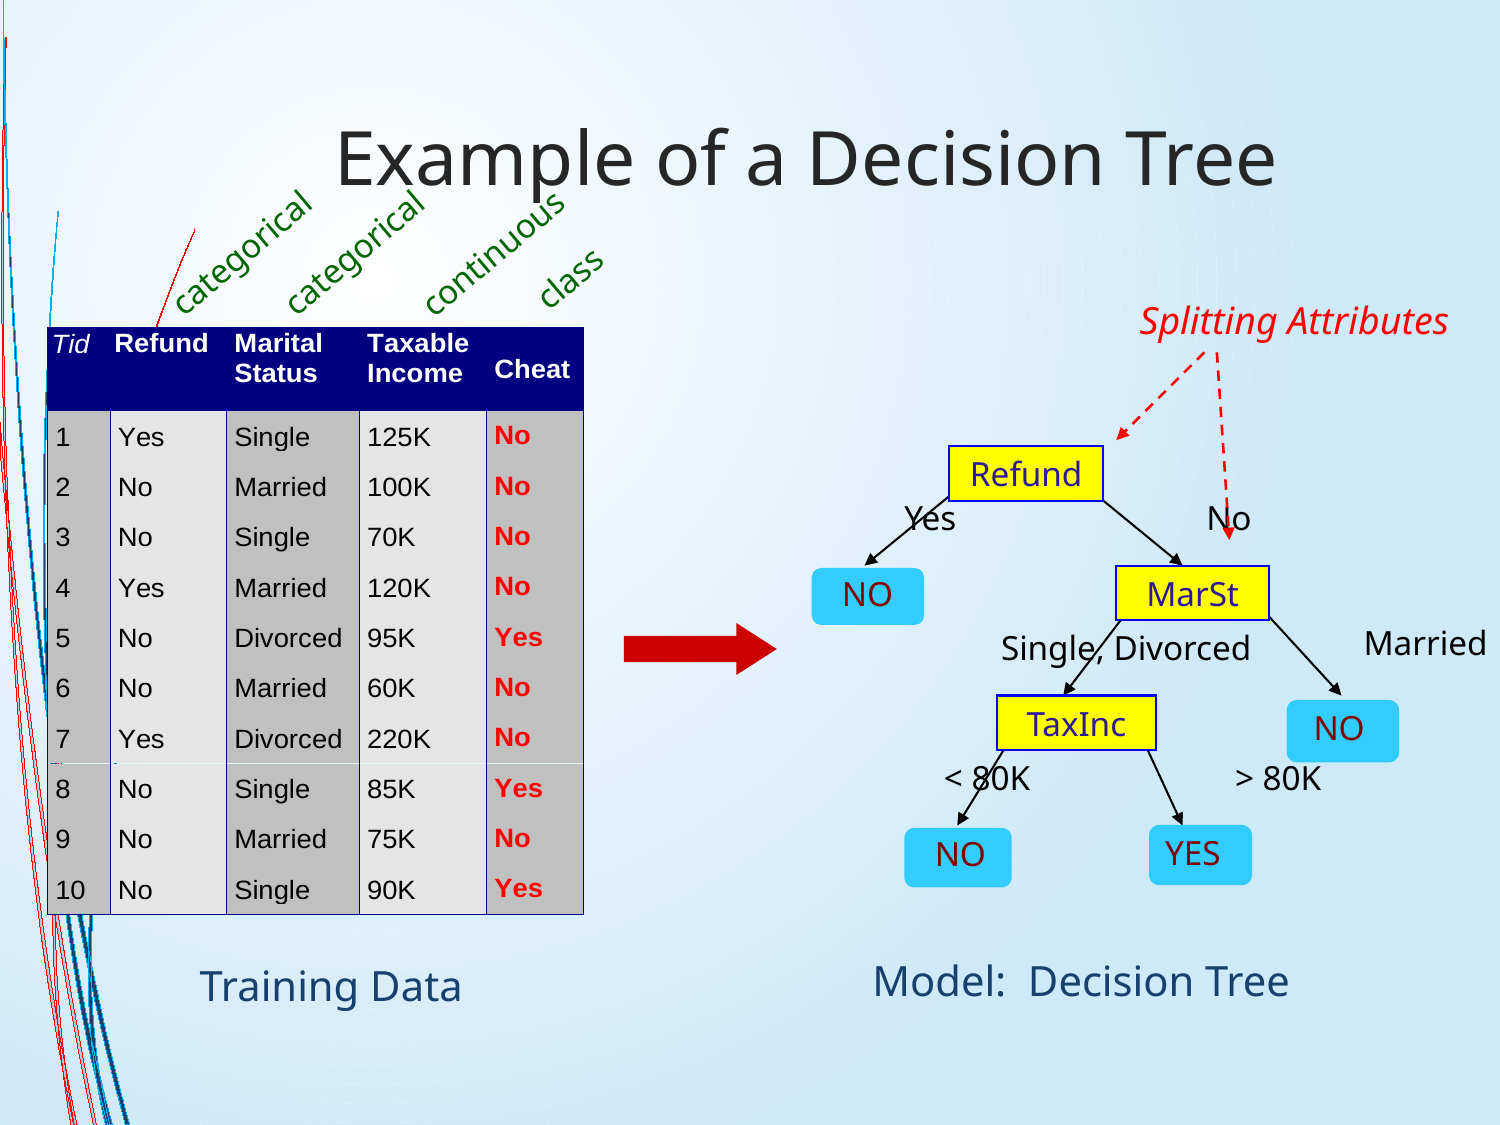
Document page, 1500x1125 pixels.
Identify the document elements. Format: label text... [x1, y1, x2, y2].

text_box [1063, 675, 1080, 695]
text_box Single, Divorced [873, 619, 1267, 675]
text_box No [1078, 489, 1267, 545]
text_box [1116, 426, 1130, 441]
text_box [957, 805, 971, 825]
text_box [1337, 755, 1399, 763]
text_box Yes [776, 489, 971, 545]
text_box [905, 881, 1011, 888]
text_box Model: Decision Tree [824, 957, 1338, 1012]
text_box NO [770, 565, 965, 621]
text_box YES [1136, 824, 1250, 880]
text_box [1171, 805, 1183, 824]
text_box [813, 621, 873, 625]
text_box Married [1236, 615, 1500, 670]
text_box Refund [949, 446, 1104, 501]
text_box Training Data [125, 962, 538, 1018]
text_box Splitting Attributes [1012, 289, 1465, 350]
text_box [1317, 670, 1342, 696]
text_box TaxInc [997, 695, 1156, 751]
text_box MarSt [1116, 565, 1270, 619]
text_box NO [1242, 699, 1436, 755]
text_box > 80K [1107, 749, 1337, 805]
text_box [864, 545, 890, 565]
text_box [1157, 545, 1183, 565]
text_box [1150, 829, 1253, 886]
text_box < 80K [816, 749, 1045, 805]
text_box NO [863, 825, 1057, 881]
title Example of a Decision Tree [319, 102, 1400, 313]
text_box [630, 624, 775, 674]
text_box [37, 224, 627, 933]
text_box [1222, 527, 1235, 541]
